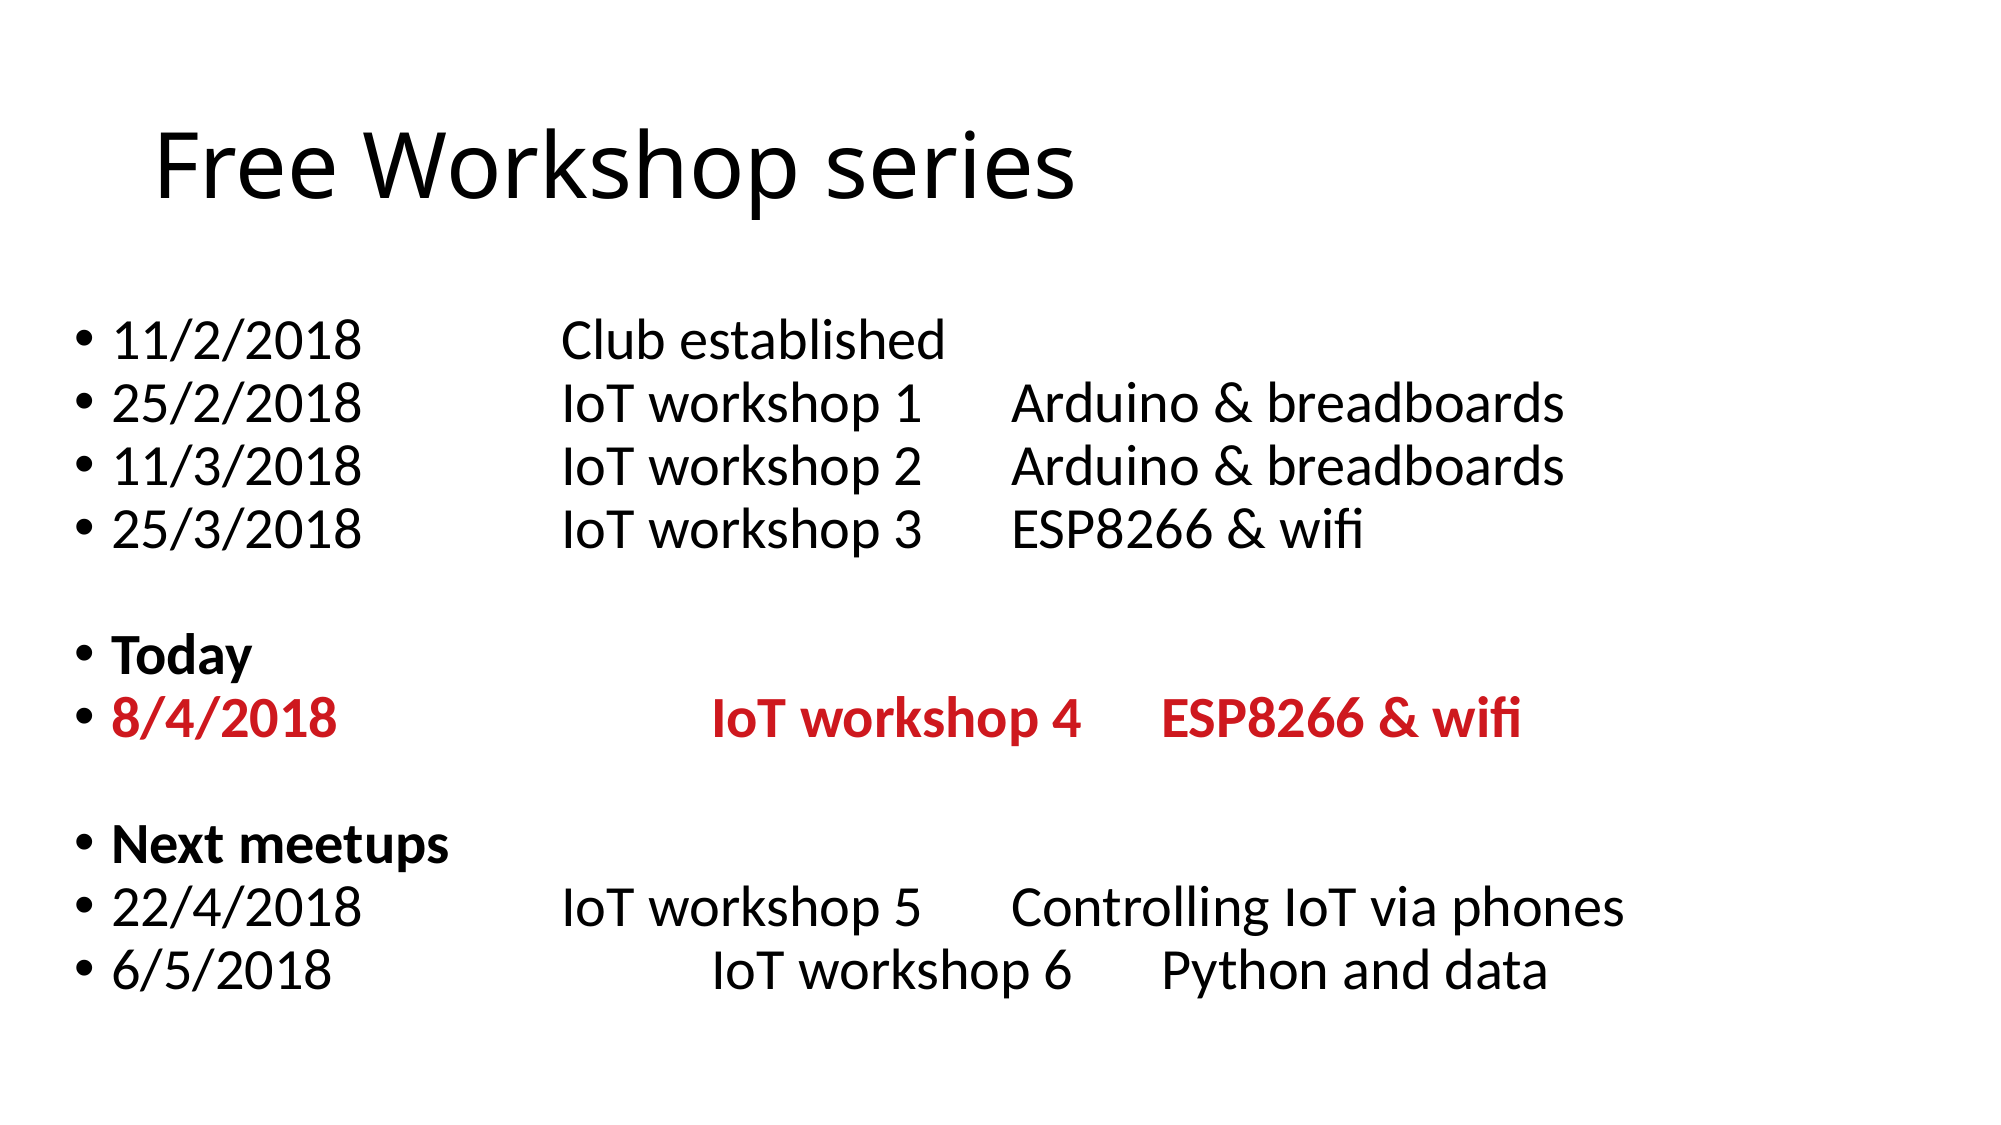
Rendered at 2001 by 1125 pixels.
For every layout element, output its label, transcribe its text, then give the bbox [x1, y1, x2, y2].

text_box Free Workshop series [137, 59, 1863, 277]
text_box 11/2/2018 Club established 25/2/2018 IoT workshop 1 Arduino & breadboards 11/3/2018 IoT workshop 2 Arduino & breadboards 25/3/2018 IoT workshop 3 ESP8266 & wifi Today 8/4/2018 IoT workshop 4 ESP8266 & wifi Next meetups 22/4/2018 IoT workshop 5 Controlling IoT via phones 6/5/2018 IoT workshop 6 Python and data [59, 302, 1961, 1016]
